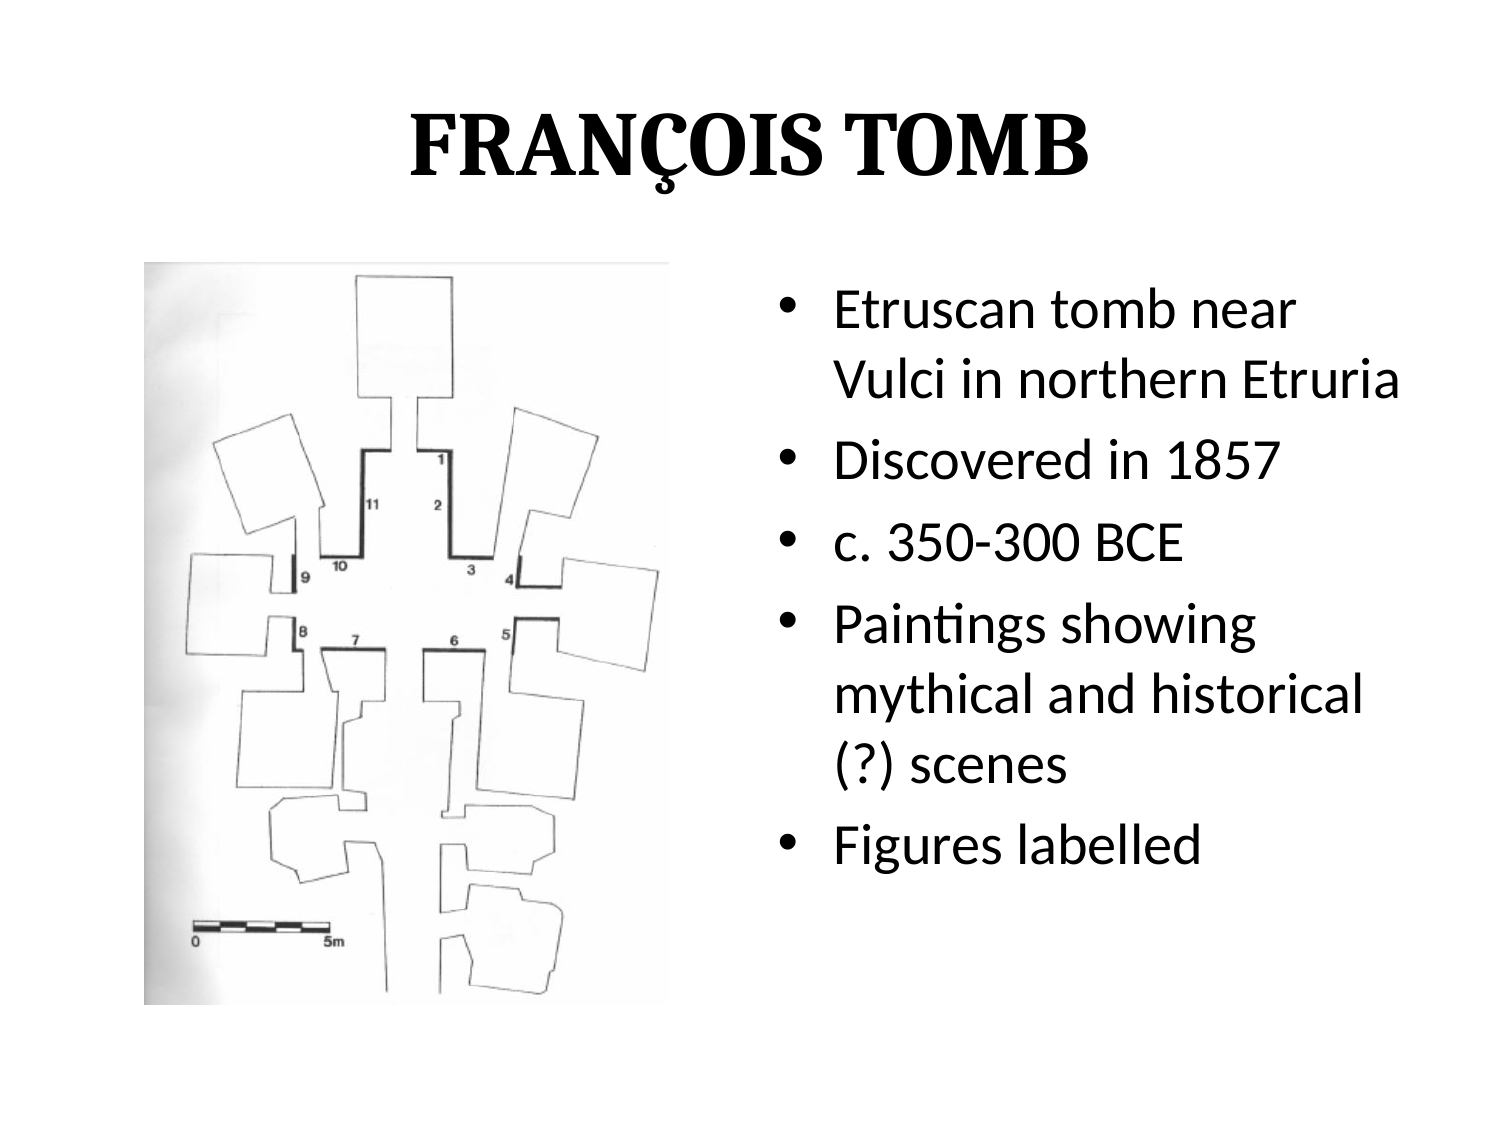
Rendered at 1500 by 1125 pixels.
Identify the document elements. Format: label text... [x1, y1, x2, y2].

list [143, 262, 669, 1006]
list Etruscan tomb near Vulci in northern Etruria Discovered in 1857 c. 350-300 BCE Paintings showing mythical and historical (?) scenes Figures labelled [762, 262, 1425, 1005]
title François Tomb [75, 45, 1425, 233]
